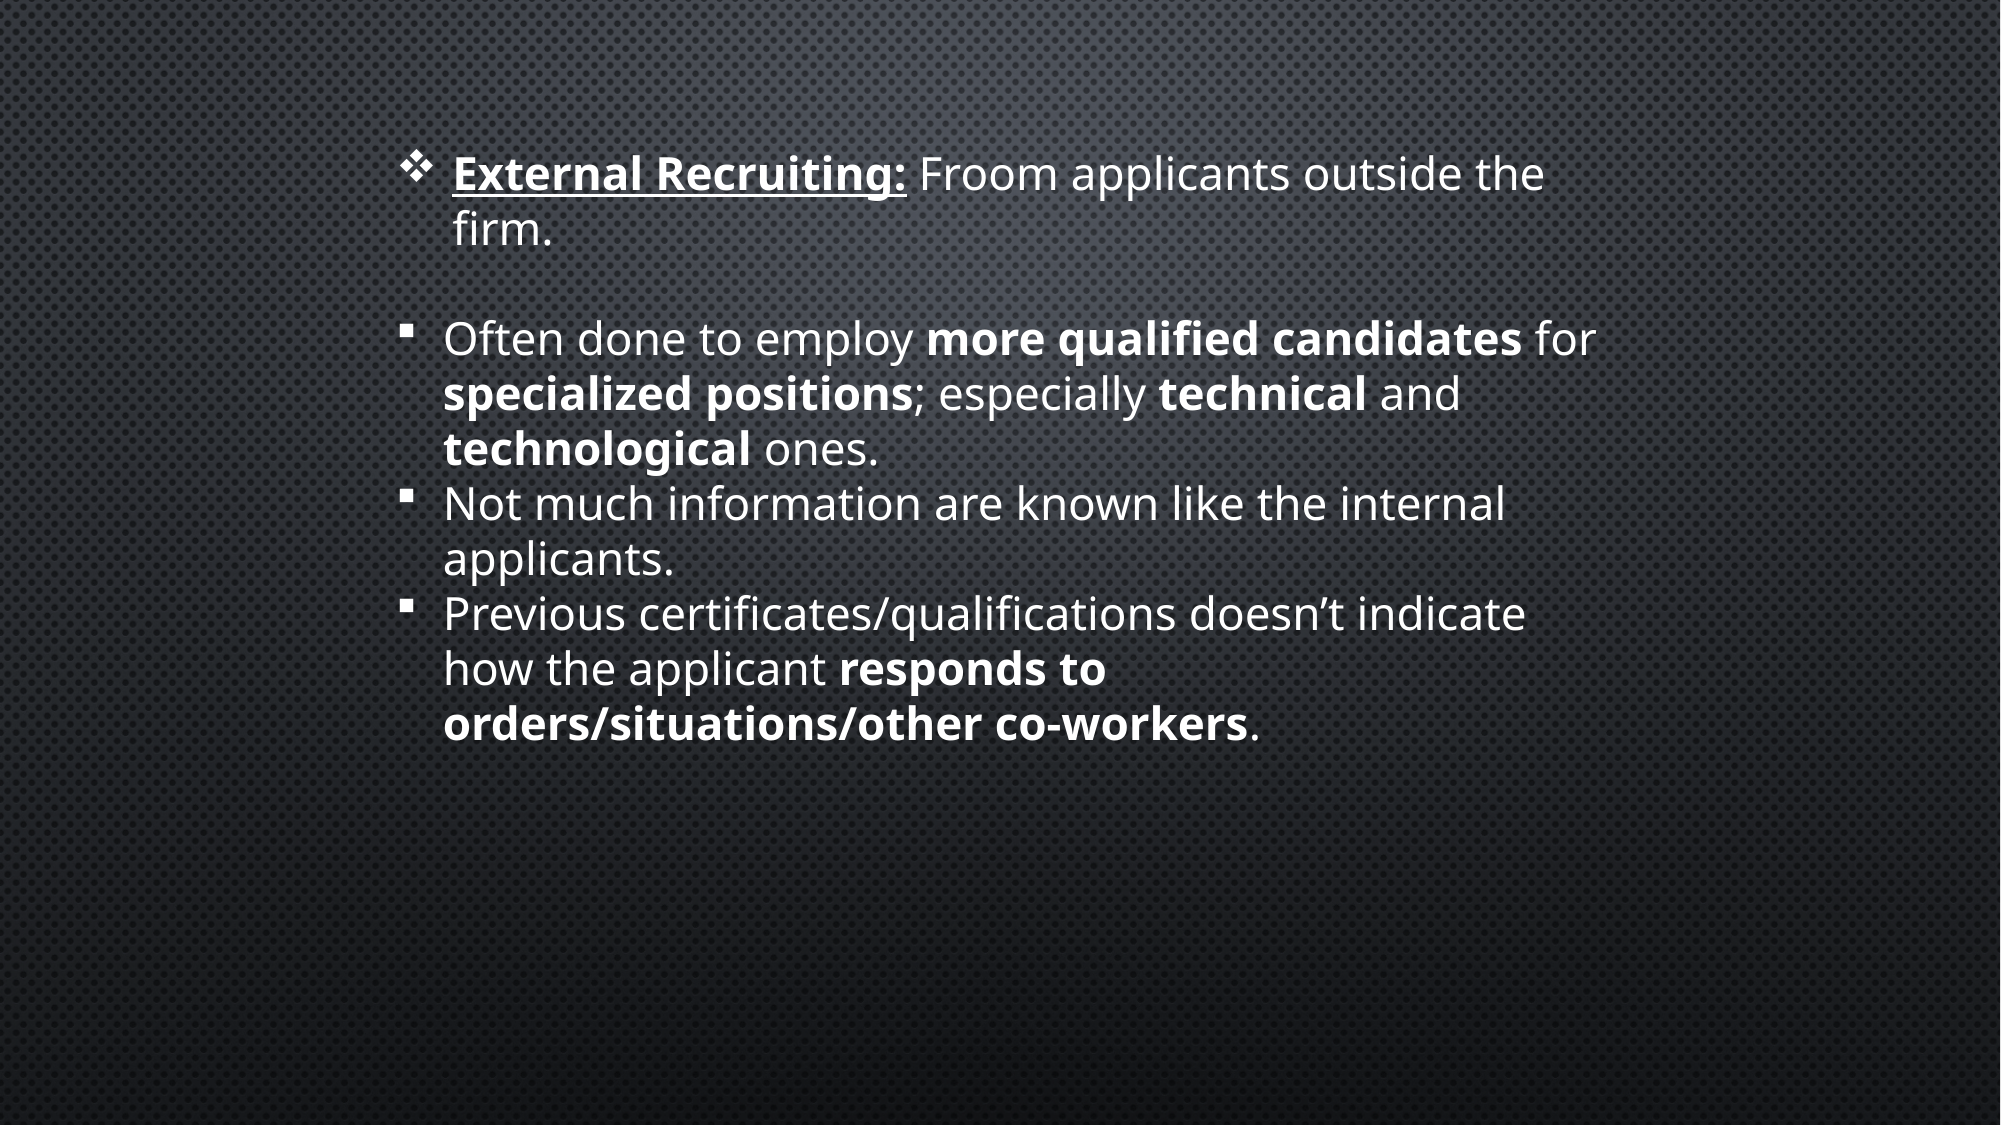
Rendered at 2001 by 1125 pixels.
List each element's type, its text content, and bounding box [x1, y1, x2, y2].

text_box External Recruiting: Froom applicants outside the firm. Often done to employ more qualified candidates for specialized positions; especially technical and technological ones. Not much information are known like the internal applicants. Previous certificates/qualifications doesn’t indicate how the applicant responds to orders/situations/other co-workers. [381, 137, 1619, 757]
